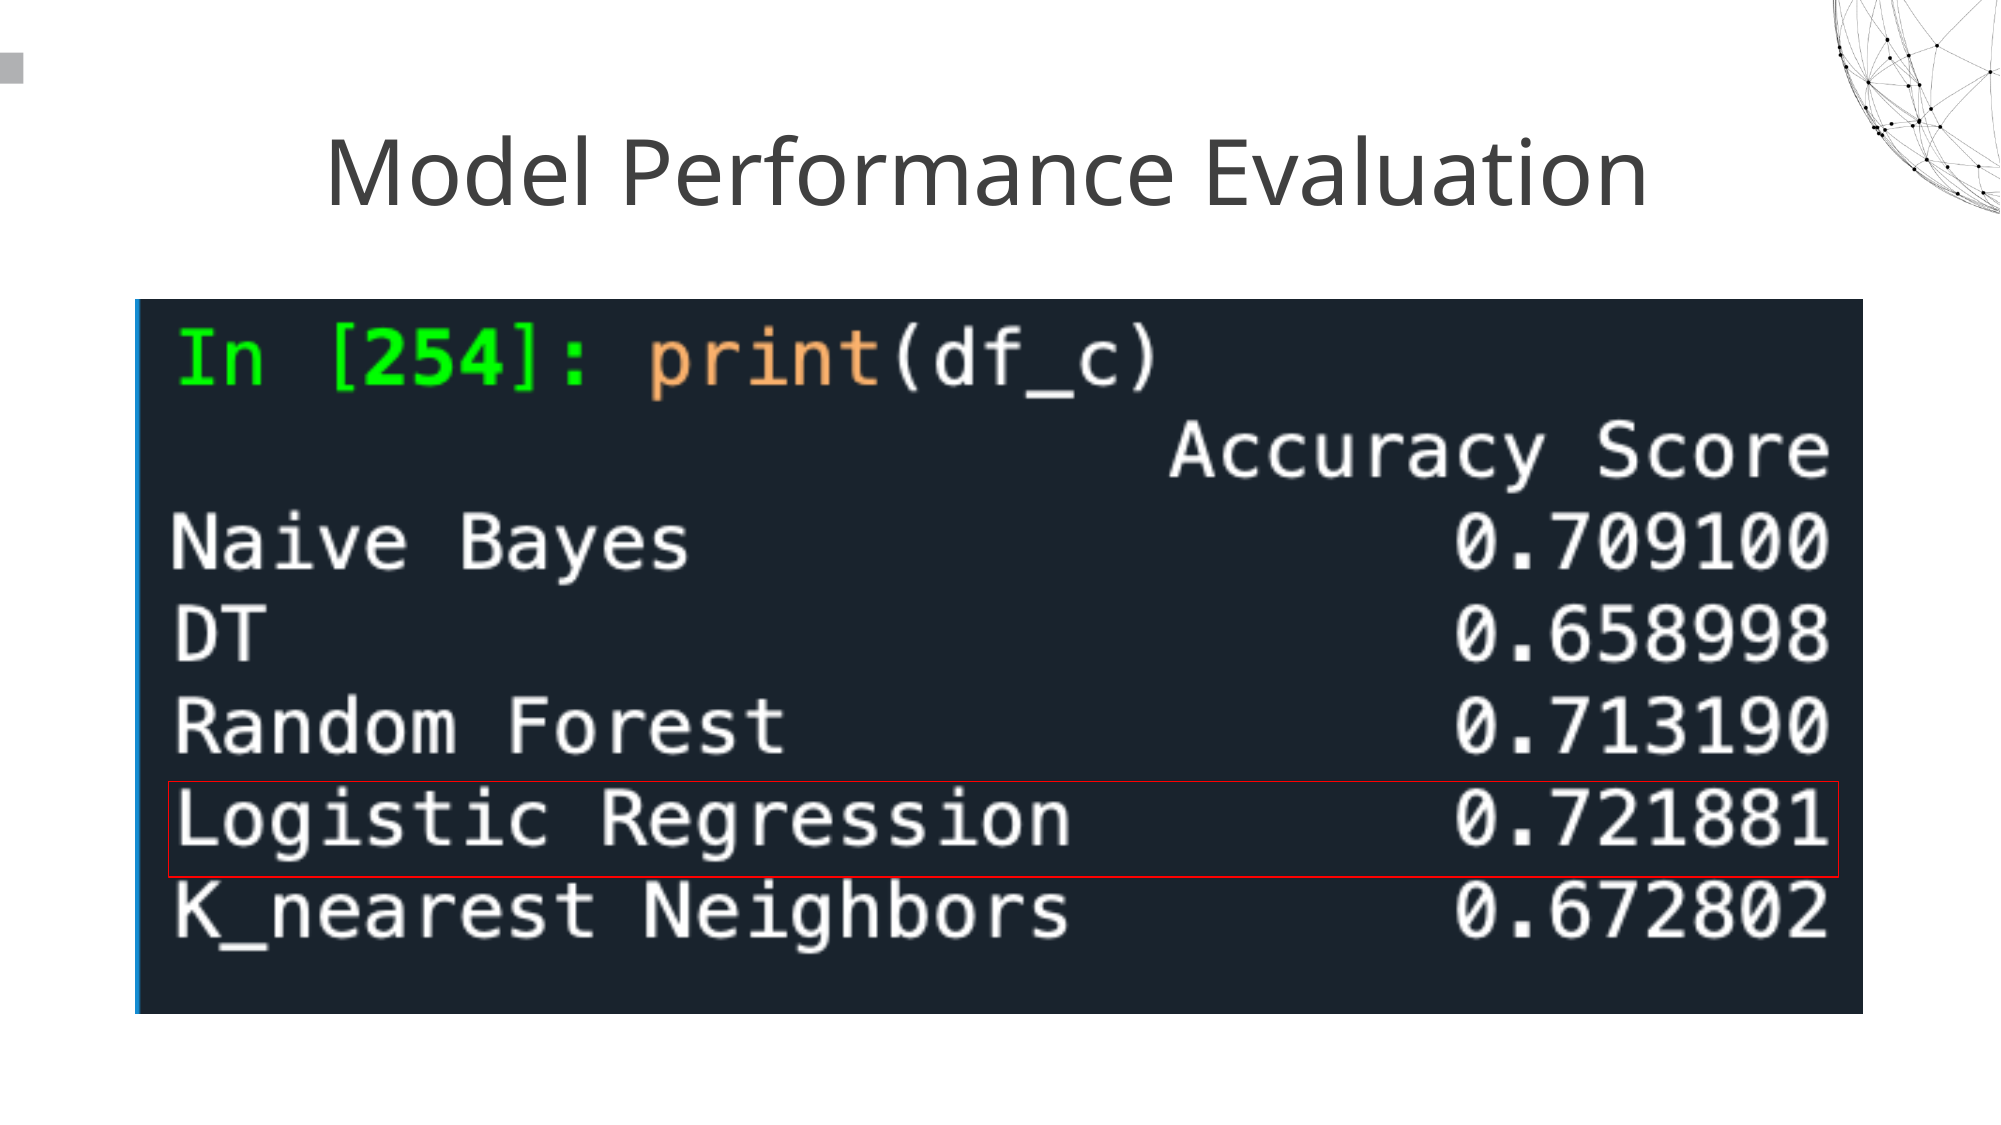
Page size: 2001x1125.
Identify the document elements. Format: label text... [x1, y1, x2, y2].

text_box [0, 52, 24, 85]
picture [135, 0, 2000, 1014]
text_box Model Performance Evaluation [137, 59, 1863, 278]
